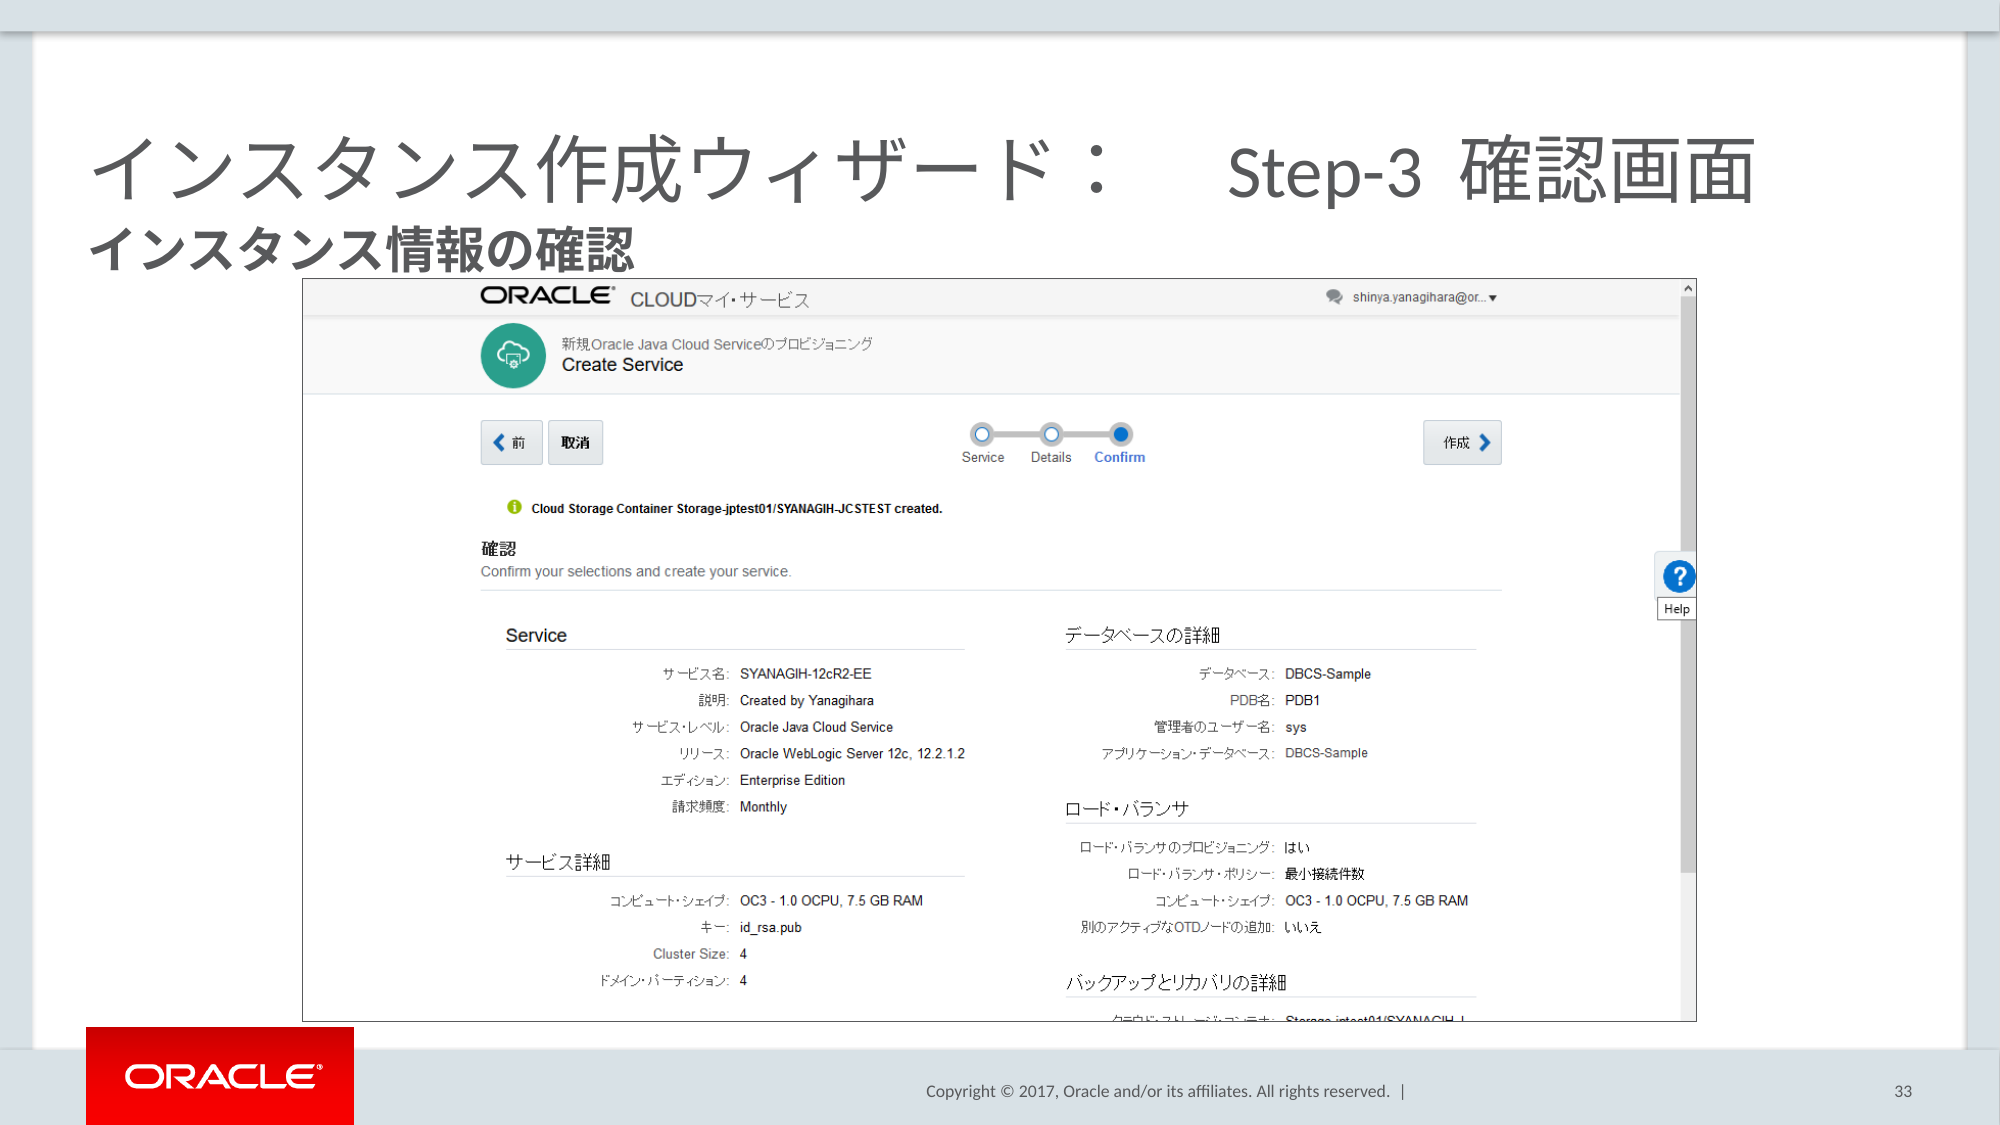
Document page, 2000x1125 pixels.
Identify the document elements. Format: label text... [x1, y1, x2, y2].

picture [86, 1027, 354, 1125]
title インスタンス作成ウィザード： Step-3 確認画面 [87, 66, 1913, 213]
list インスタンス情報の確認 [87, 225, 1913, 282]
picture [302, 278, 1697, 1023]
slide_number 33 [1849, 1075, 1913, 1106]
